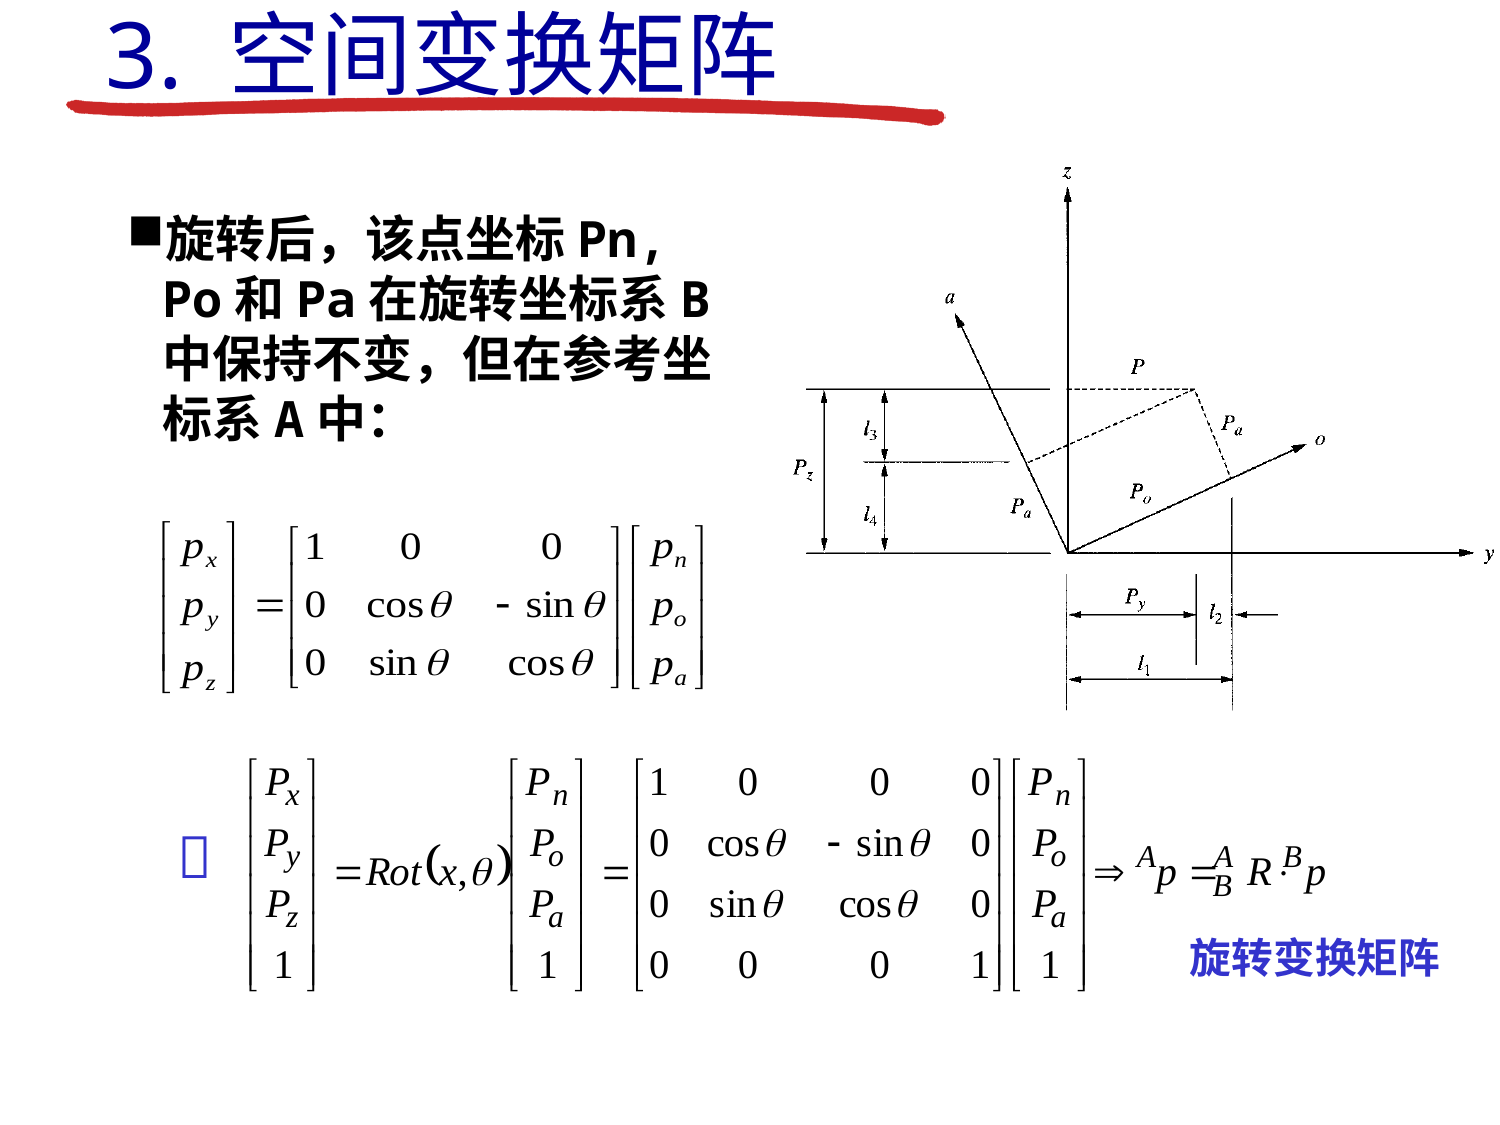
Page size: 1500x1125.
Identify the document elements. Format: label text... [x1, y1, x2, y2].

text_box 3. 空间变换矩阵 [90, 0, 928, 87]
text_box  [162, 812, 232, 898]
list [151, 513, 719, 702]
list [787, 162, 1500, 713]
picture [62, 89, 957, 134]
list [237, 749, 1338, 1004]
text_box 旋转变换矩阵 [1341, 924, 1500, 990]
text_box 旋转后，该点坐标Pn, Po和Pa在旋转坐标系B中保持不变，但在参考坐标系A中： [112, 199, 750, 455]
